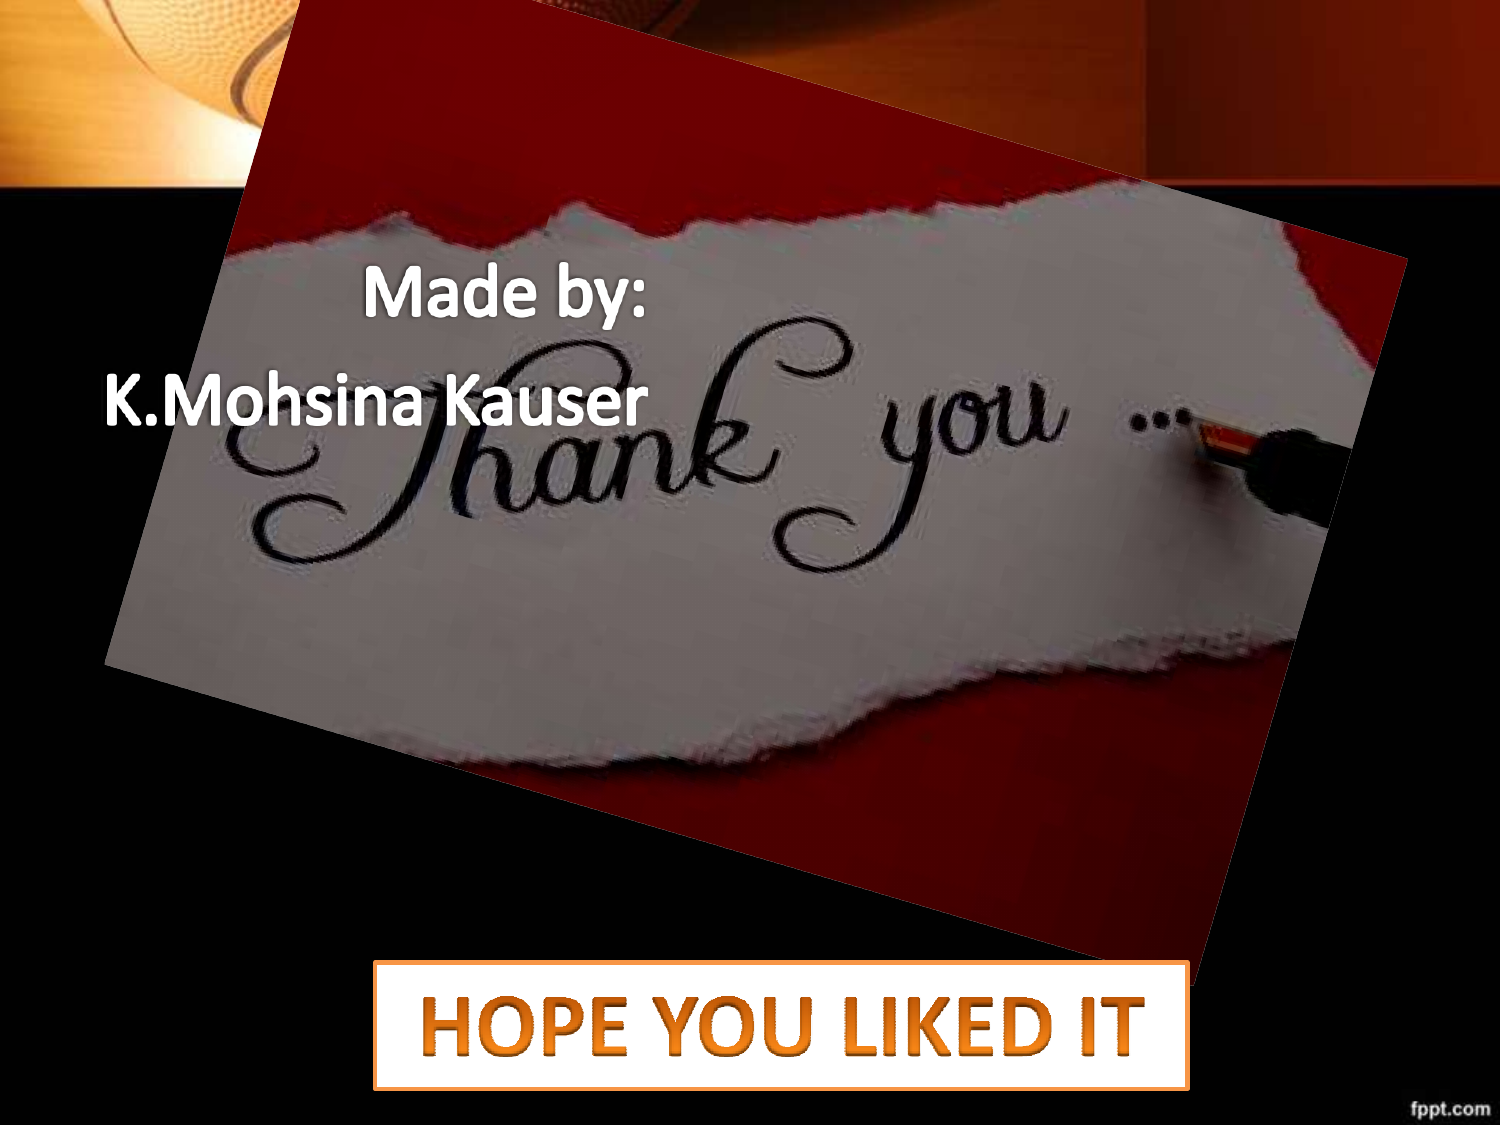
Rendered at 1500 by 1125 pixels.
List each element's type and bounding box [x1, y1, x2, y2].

text_box [100, 0, 1409, 1092]
picture [0, 0, 1500, 1125]
